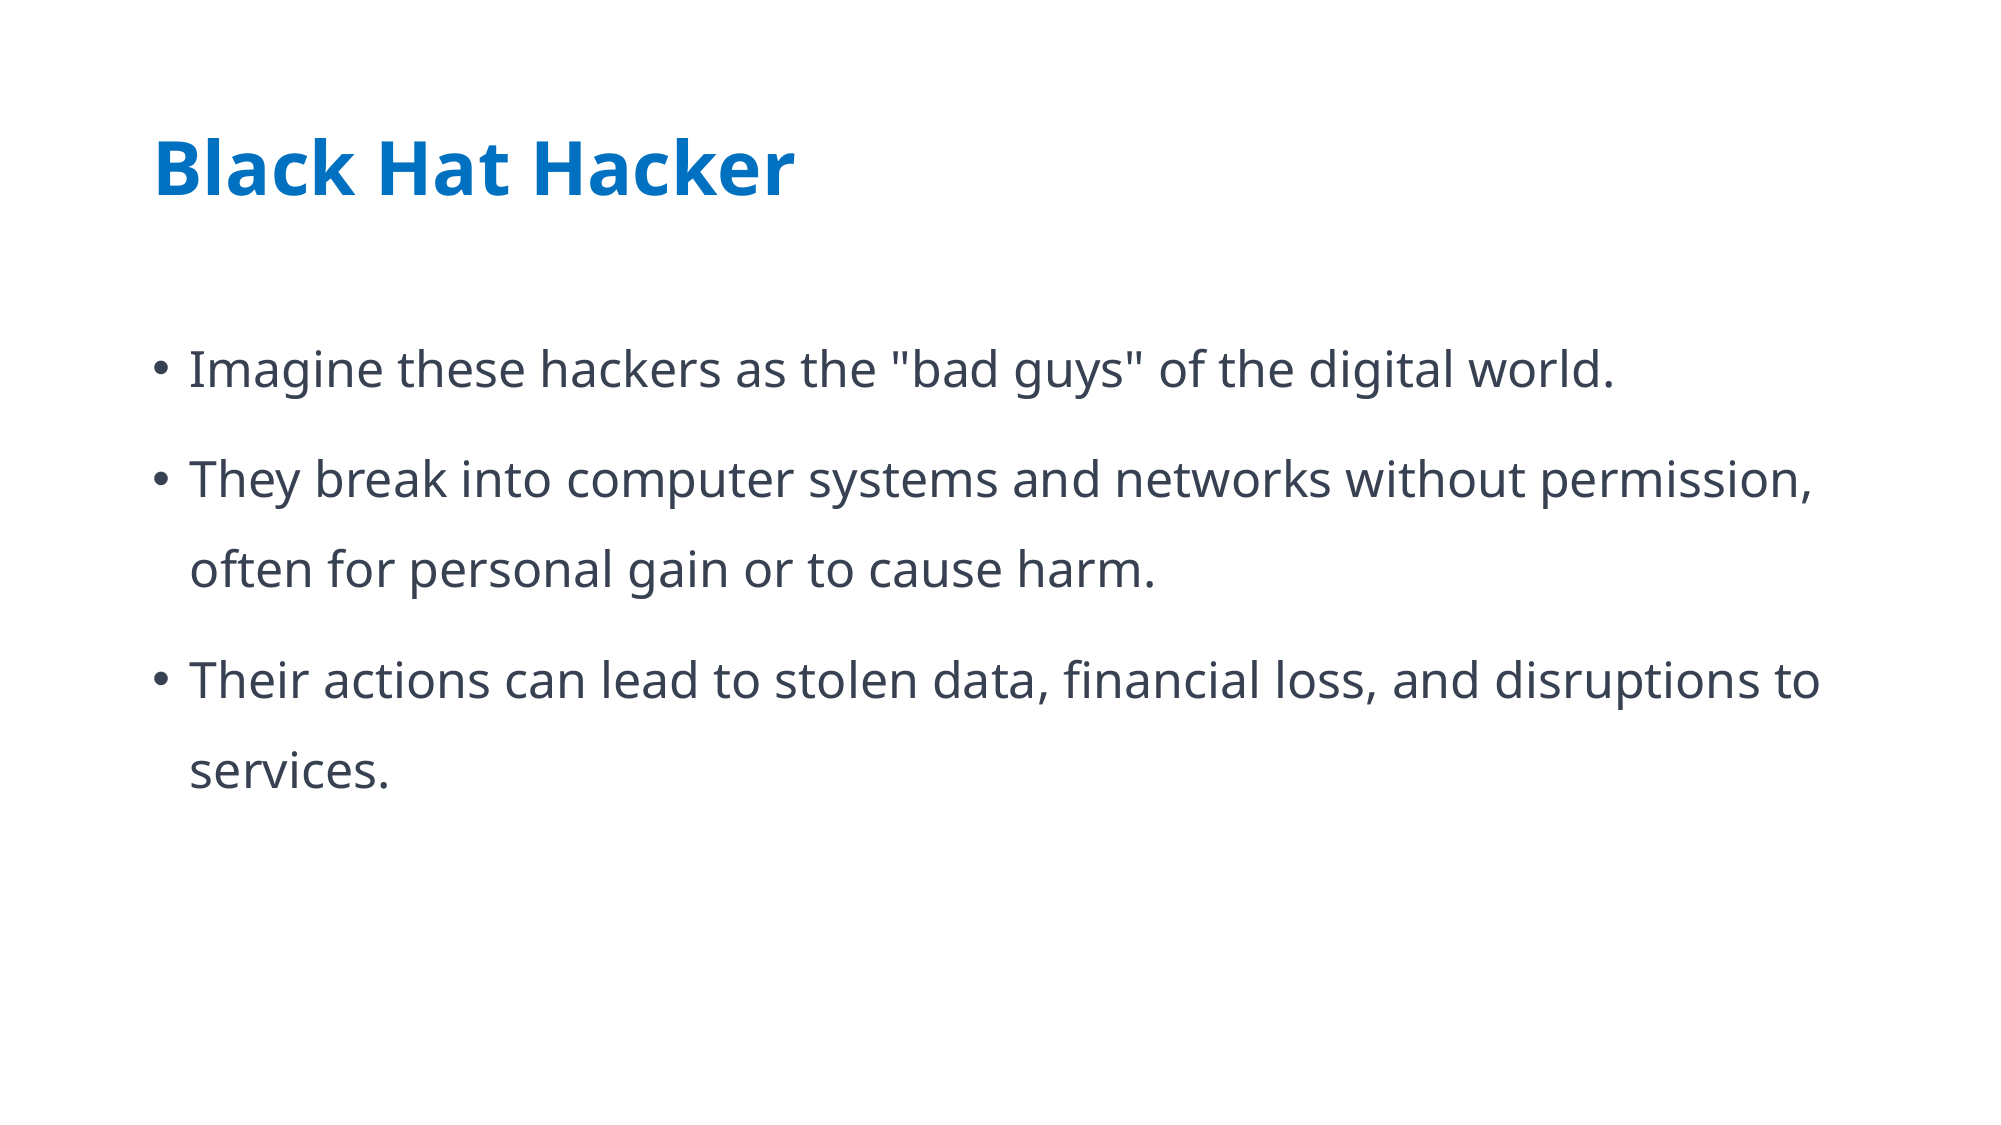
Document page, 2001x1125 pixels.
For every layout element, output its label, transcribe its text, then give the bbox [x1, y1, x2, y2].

title Black Hat Hacker [137, 111, 1863, 231]
list Imagine these hackers as the "bad guys" of the digital world. They break into computer systems and networks without permission, often for personal gain or to cause harm. Their actions can lead to stolen data, financial loss, and disruptions to services. [137, 299, 1863, 1014]
